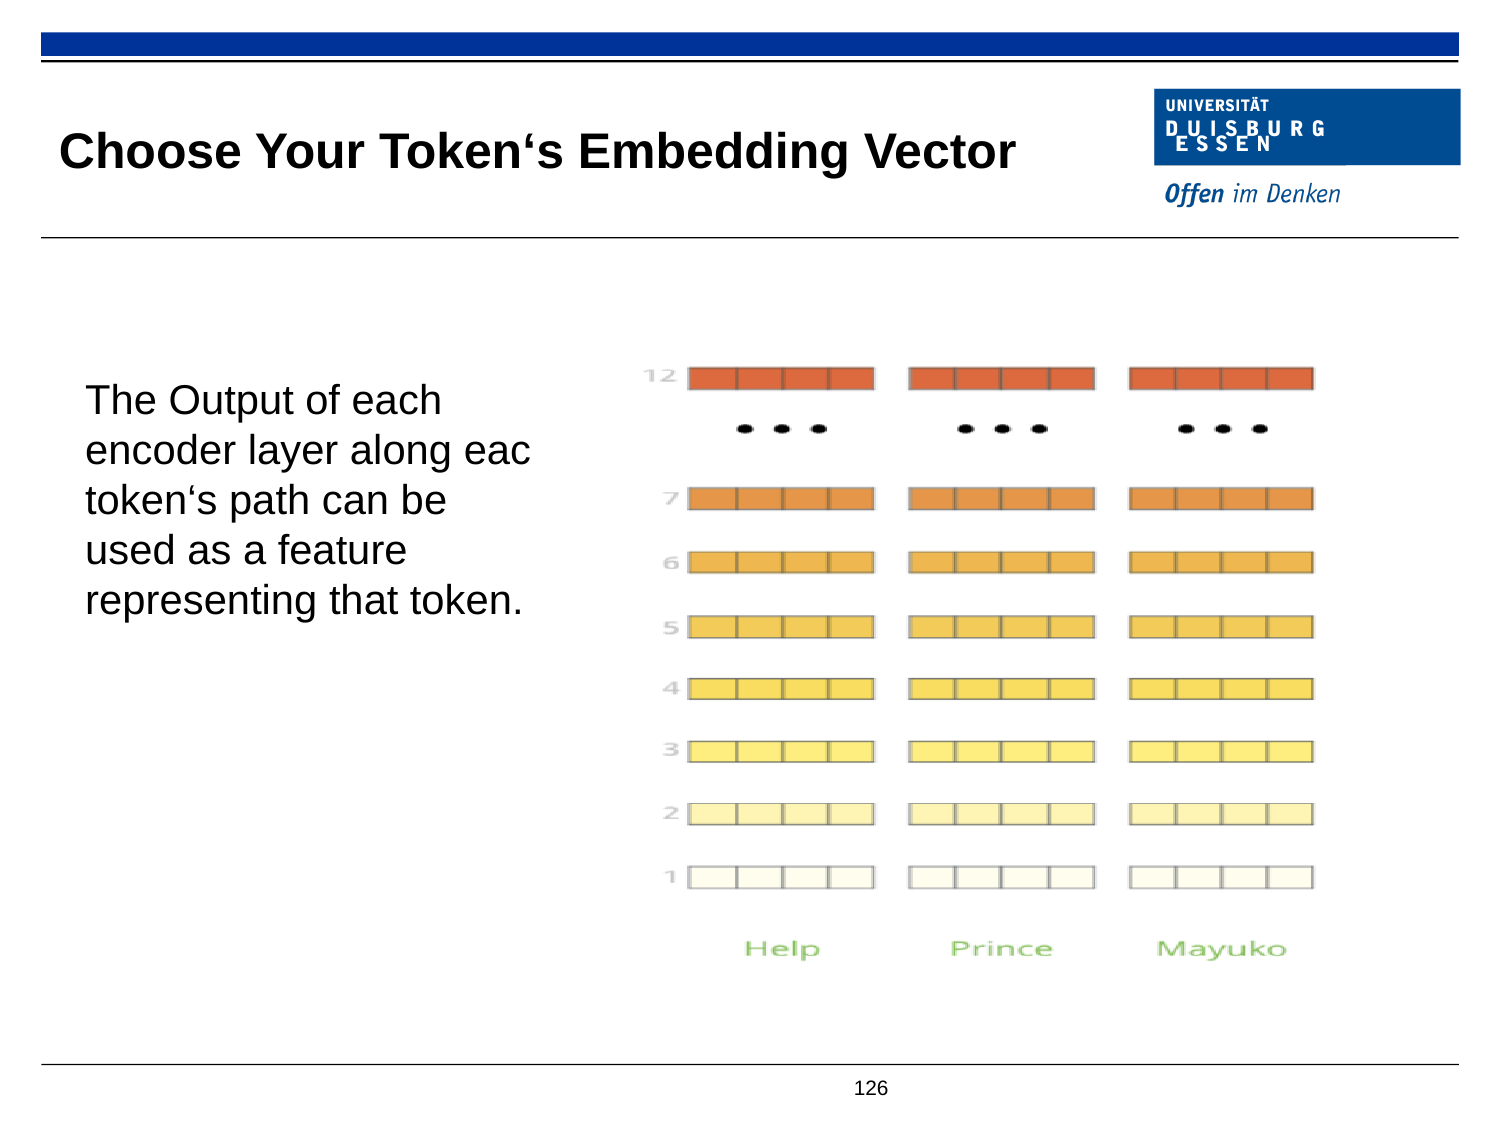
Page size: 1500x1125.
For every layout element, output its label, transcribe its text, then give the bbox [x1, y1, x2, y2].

text_box The Output of each encoder layer along eac token‘s path can be used as a feature representing that token. [70, 365, 563, 631]
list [624, 328, 1430, 1001]
picture [1154, 80, 1461, 213]
title Choose Your Token‘s Embedding Vector [58, 79, 1126, 218]
